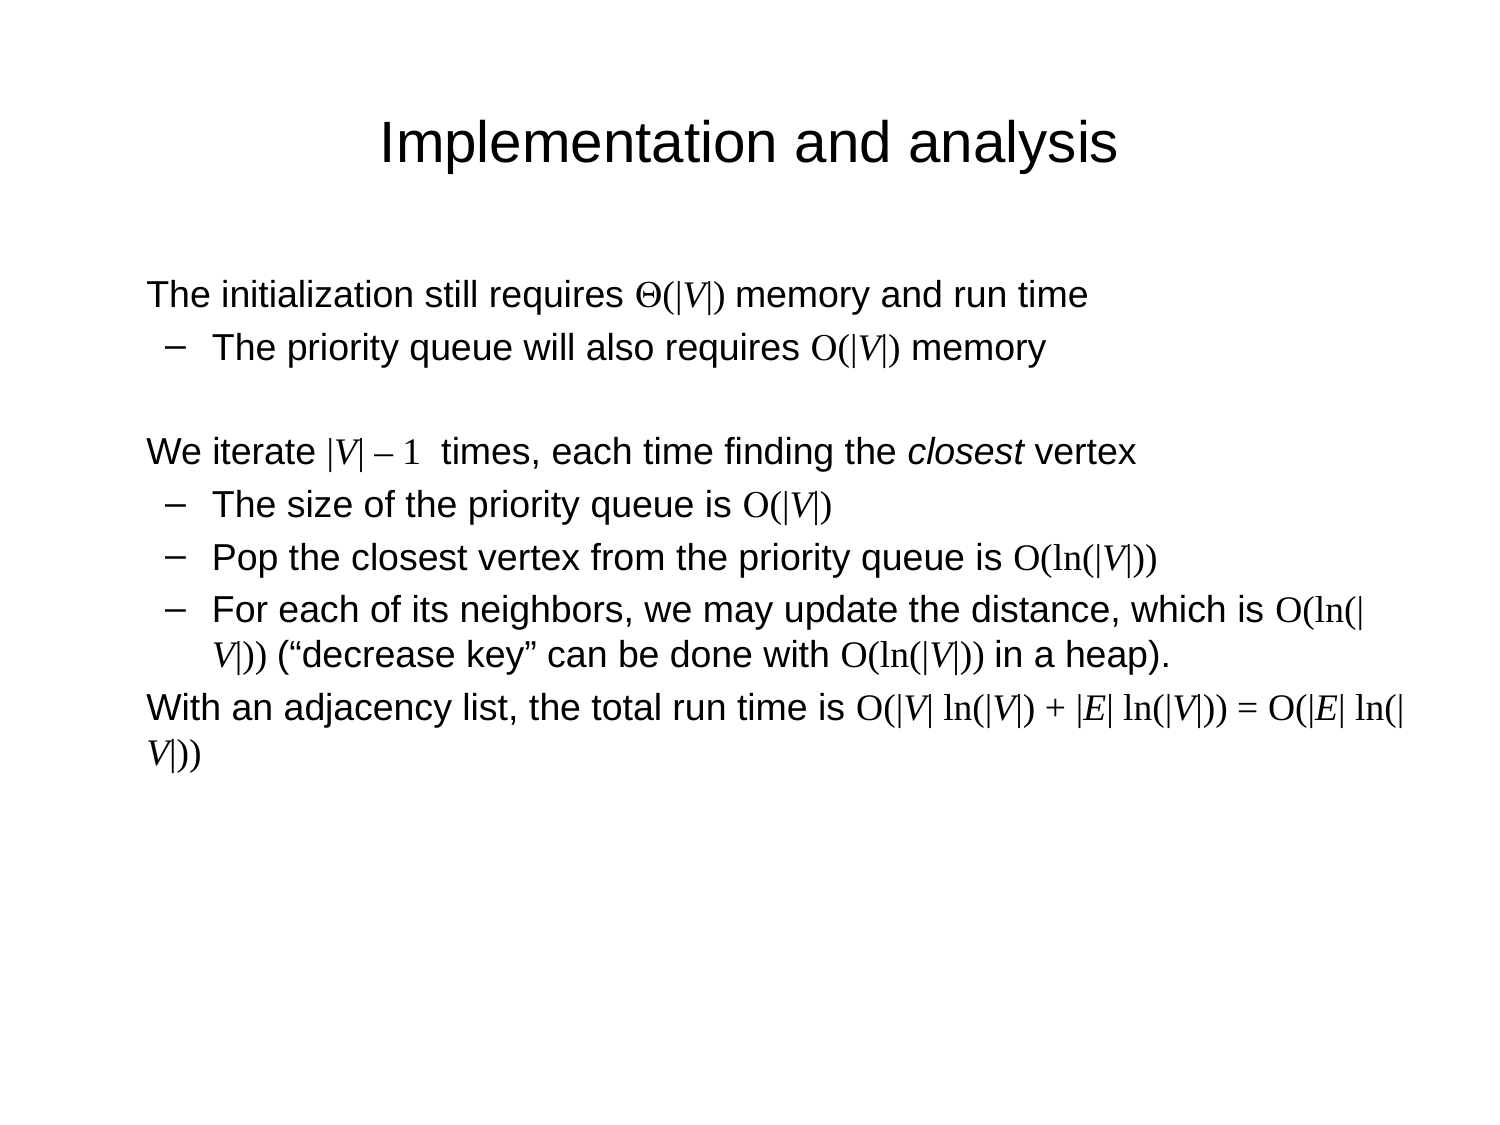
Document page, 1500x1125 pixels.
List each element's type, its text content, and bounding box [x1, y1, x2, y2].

list The initialization still requires Q(|V|) memory and run time The priority queue will also requires O(|V|) memory We iterate |V| – 1 times, each time finding the closest vertex The size of the priority queue is O(|V|) Pop the closest vertex from the priority queue is O(ln(|V|)) For each of its neighbors, we may update the distance, which is O(ln(|V|)) (“decrease key” can be done with O(ln(|V|)) in a heap). With an adjacency list, the total run time is O(|V| ln(|V|) + |E| ln(|V|)) = O(|E| ln(|V|)) [74, 262, 1426, 1006]
title Implementation and analysis [74, 44, 1426, 233]
